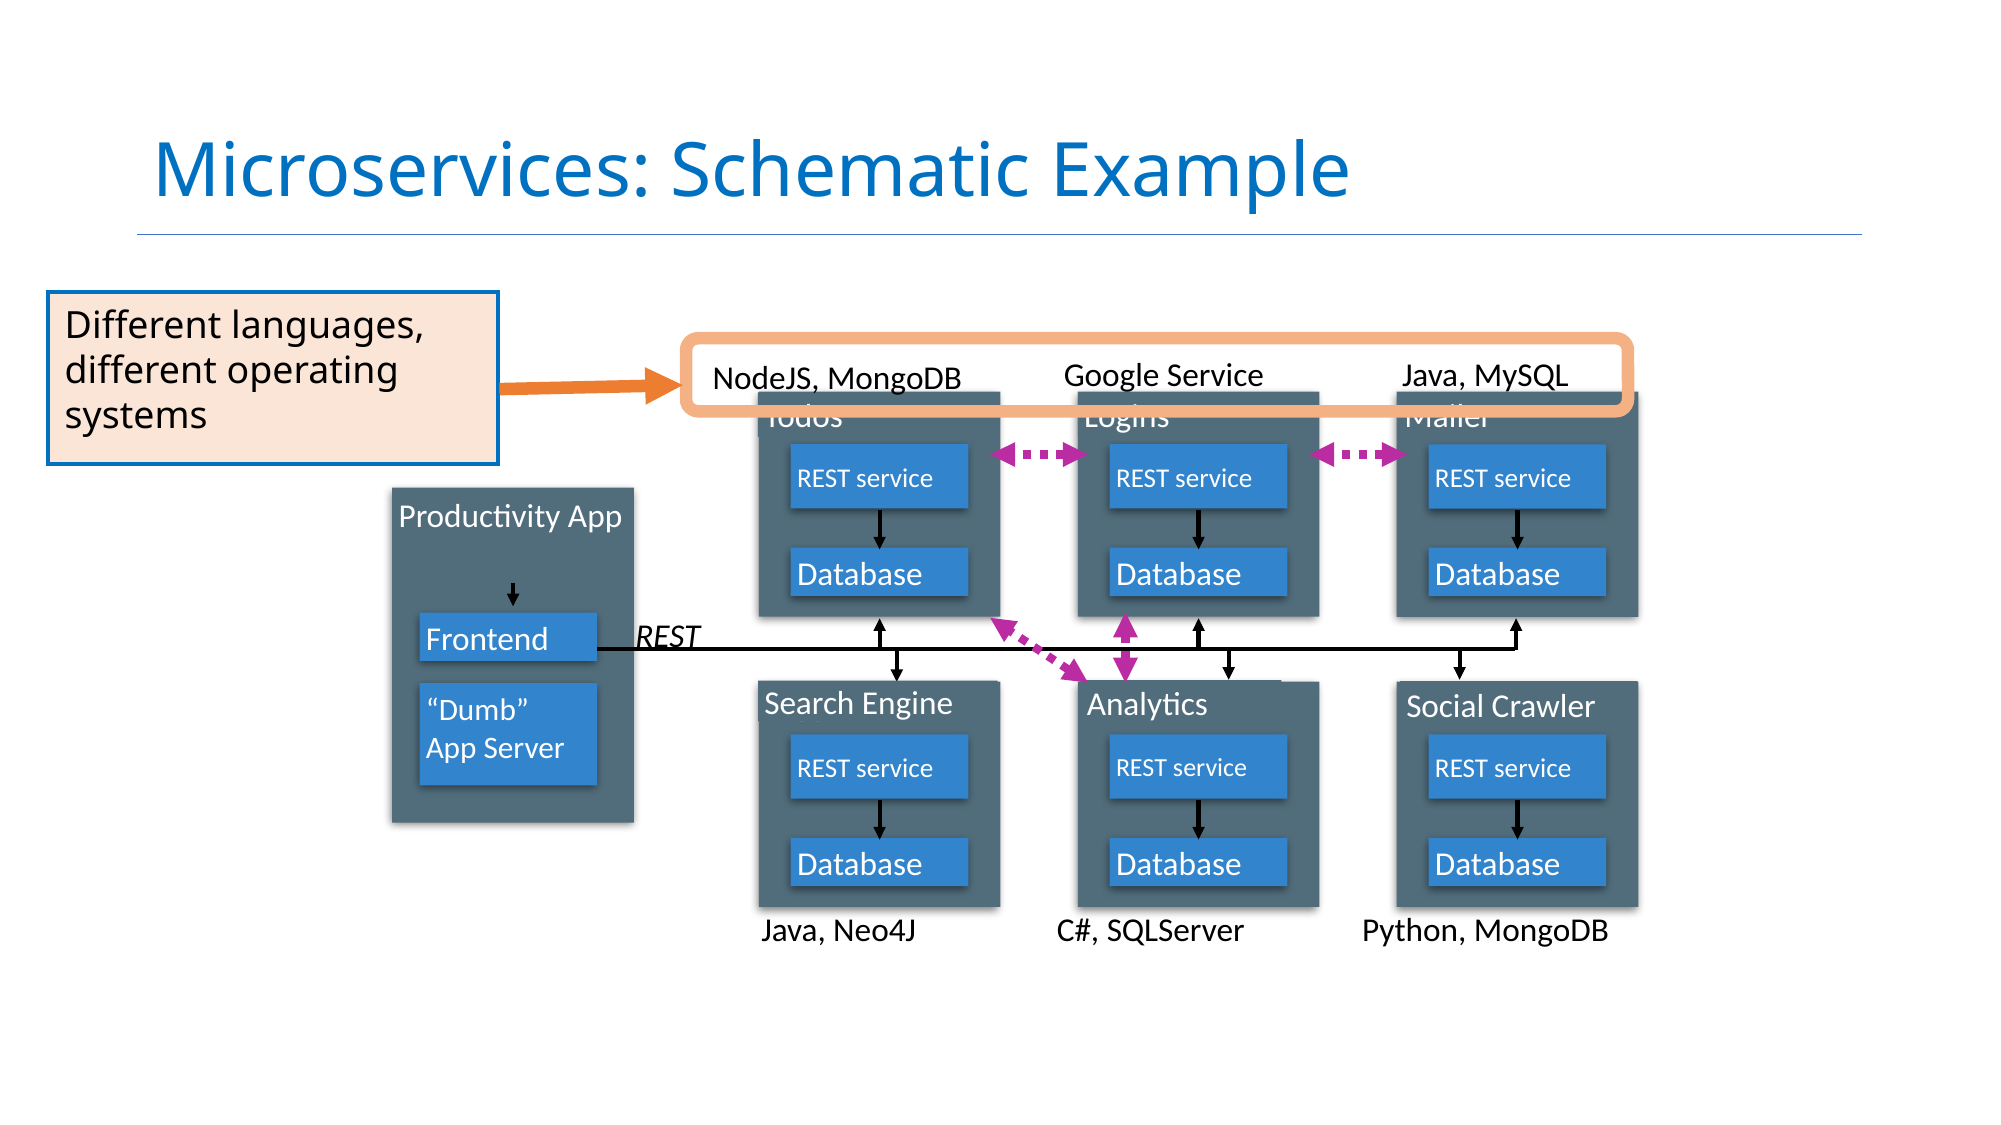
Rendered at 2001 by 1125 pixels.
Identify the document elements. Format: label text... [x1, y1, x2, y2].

title Microservices: Schematic Example [137, 3, 1863, 221]
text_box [48, 292, 499, 464]
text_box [392, 347, 1687, 955]
text_box [686, 338, 1628, 347]
